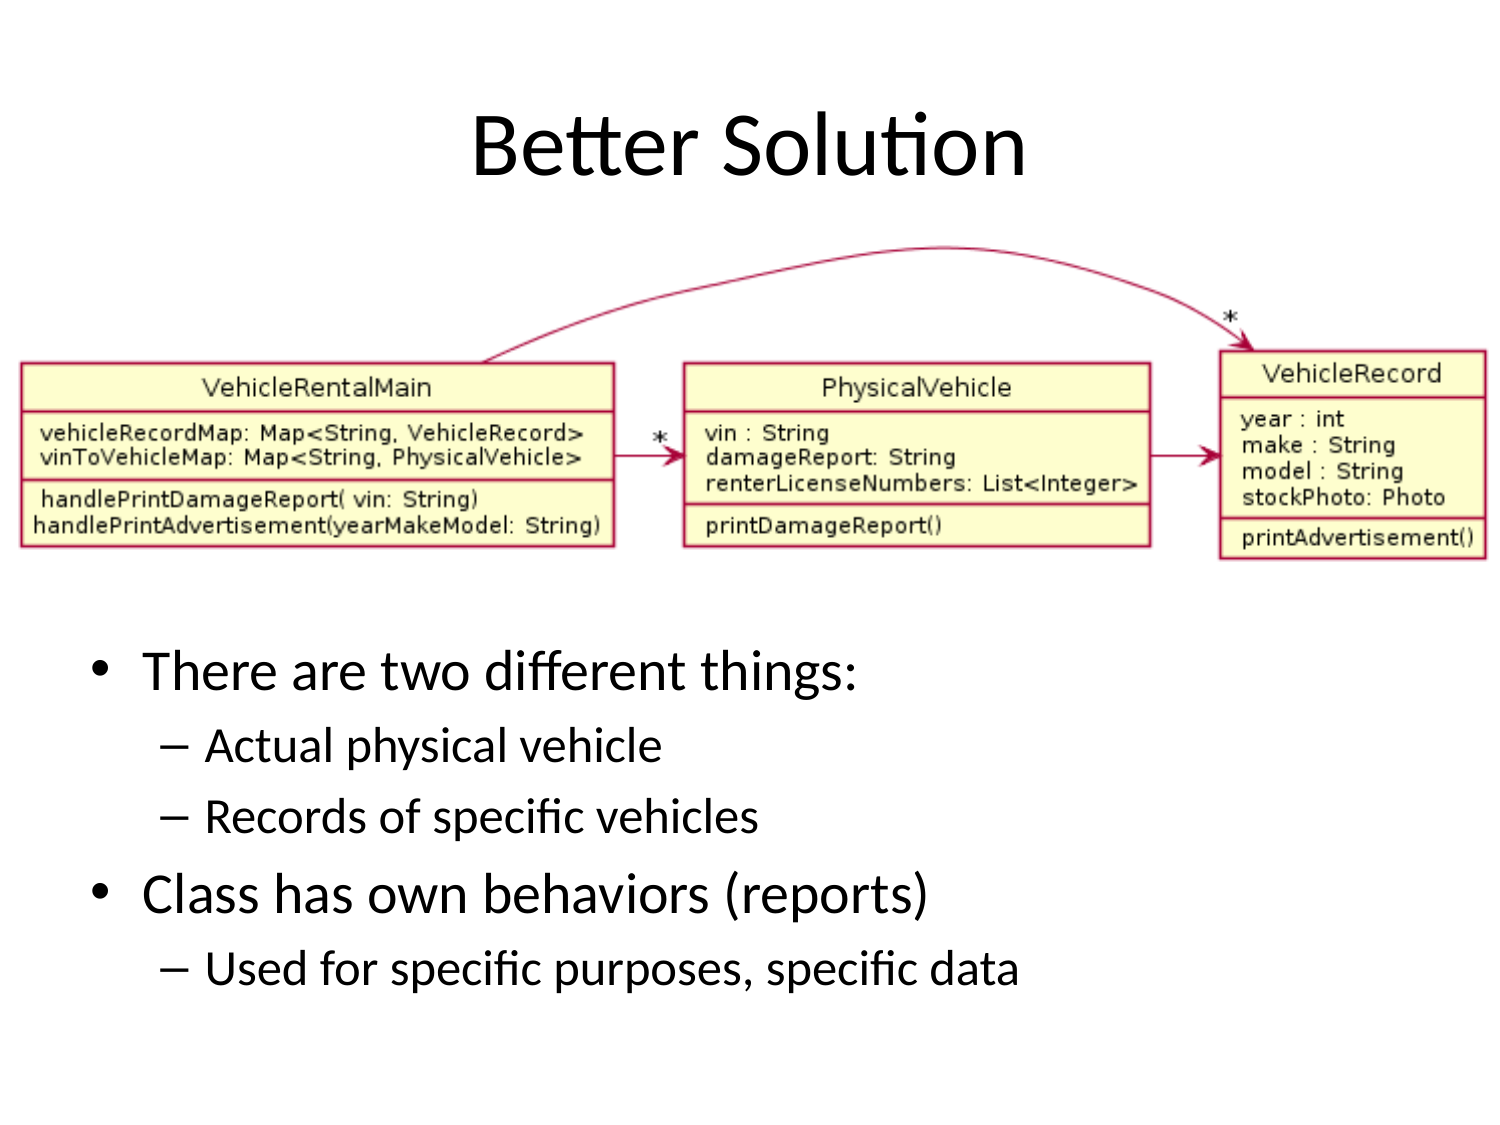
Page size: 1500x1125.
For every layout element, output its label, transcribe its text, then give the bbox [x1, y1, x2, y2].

list There are two different things: Actual physical vehicle Records of specific vehicles Class has own behaviors (reports) Used for specific purposes, specific data [75, 624, 1425, 1005]
title Better Solution [75, 45, 1425, 230]
picture [9, 232, 1500, 578]
